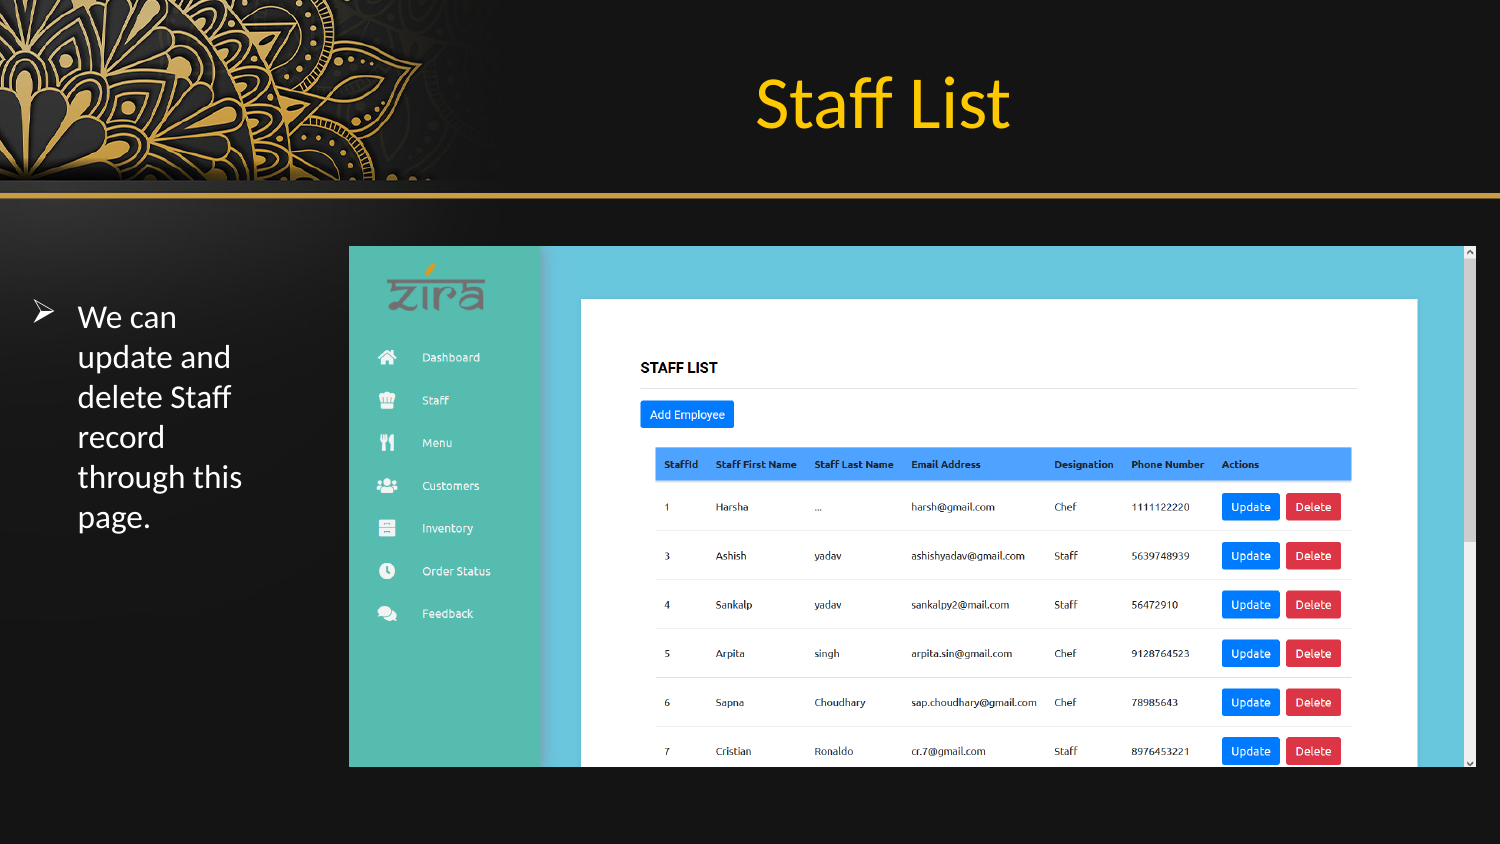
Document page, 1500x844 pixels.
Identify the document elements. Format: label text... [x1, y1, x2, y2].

text_box Staff List [599, 46, 1151, 151]
picture [0, 0, 1500, 844]
text_box We can update and delete Staff record through this page. [16, 288, 275, 663]
